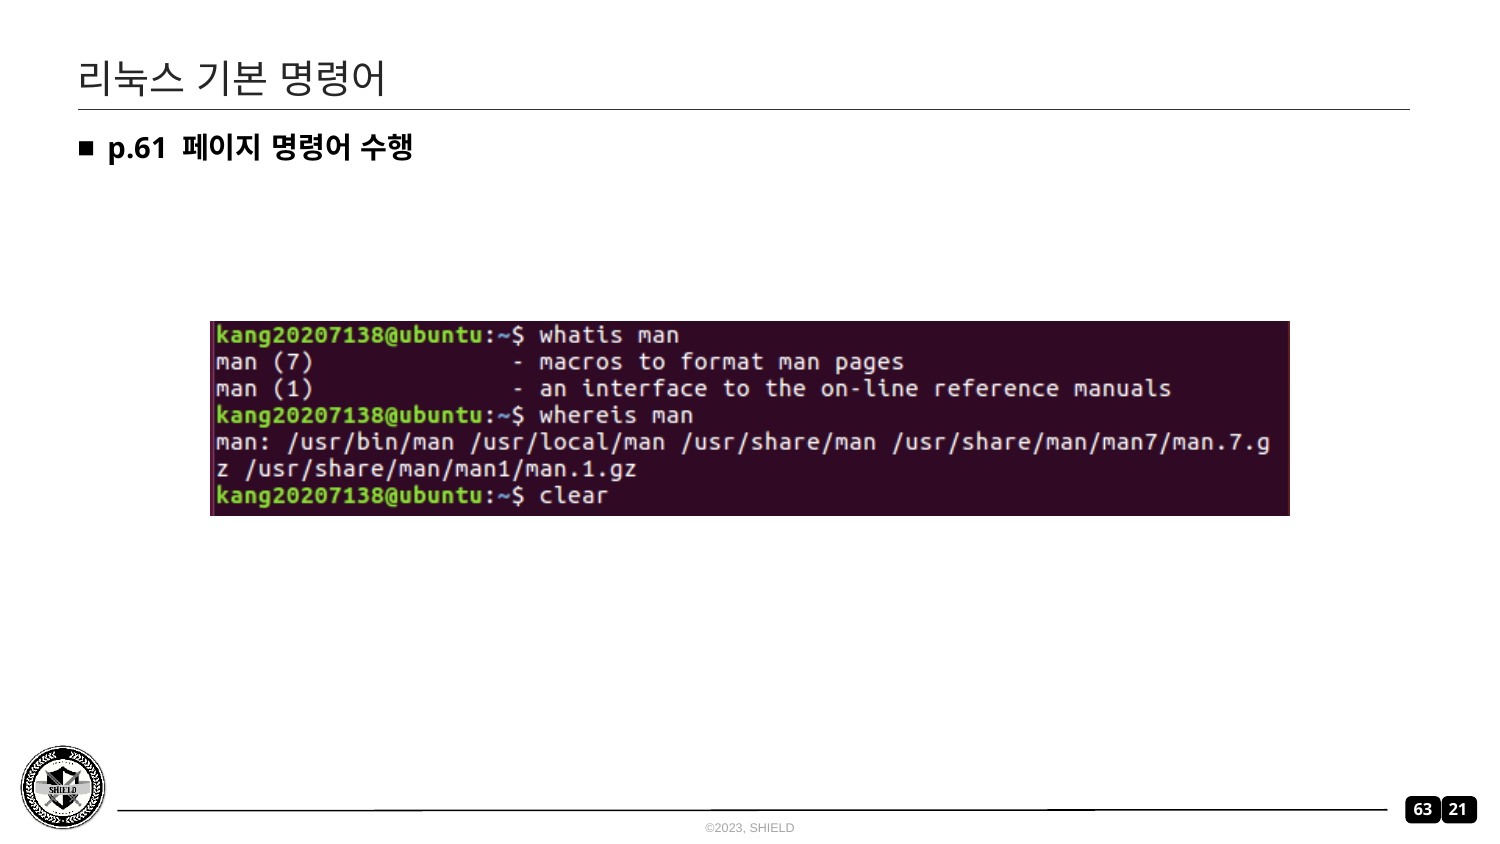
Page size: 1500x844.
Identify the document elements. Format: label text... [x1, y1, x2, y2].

picture [18, 743, 107, 831]
picture [209, 321, 1291, 516]
title 리눅스 기본 명령어 [62, 46, 1438, 110]
list p.61 페이지 명령어 수행 [62, 121, 1438, 760]
